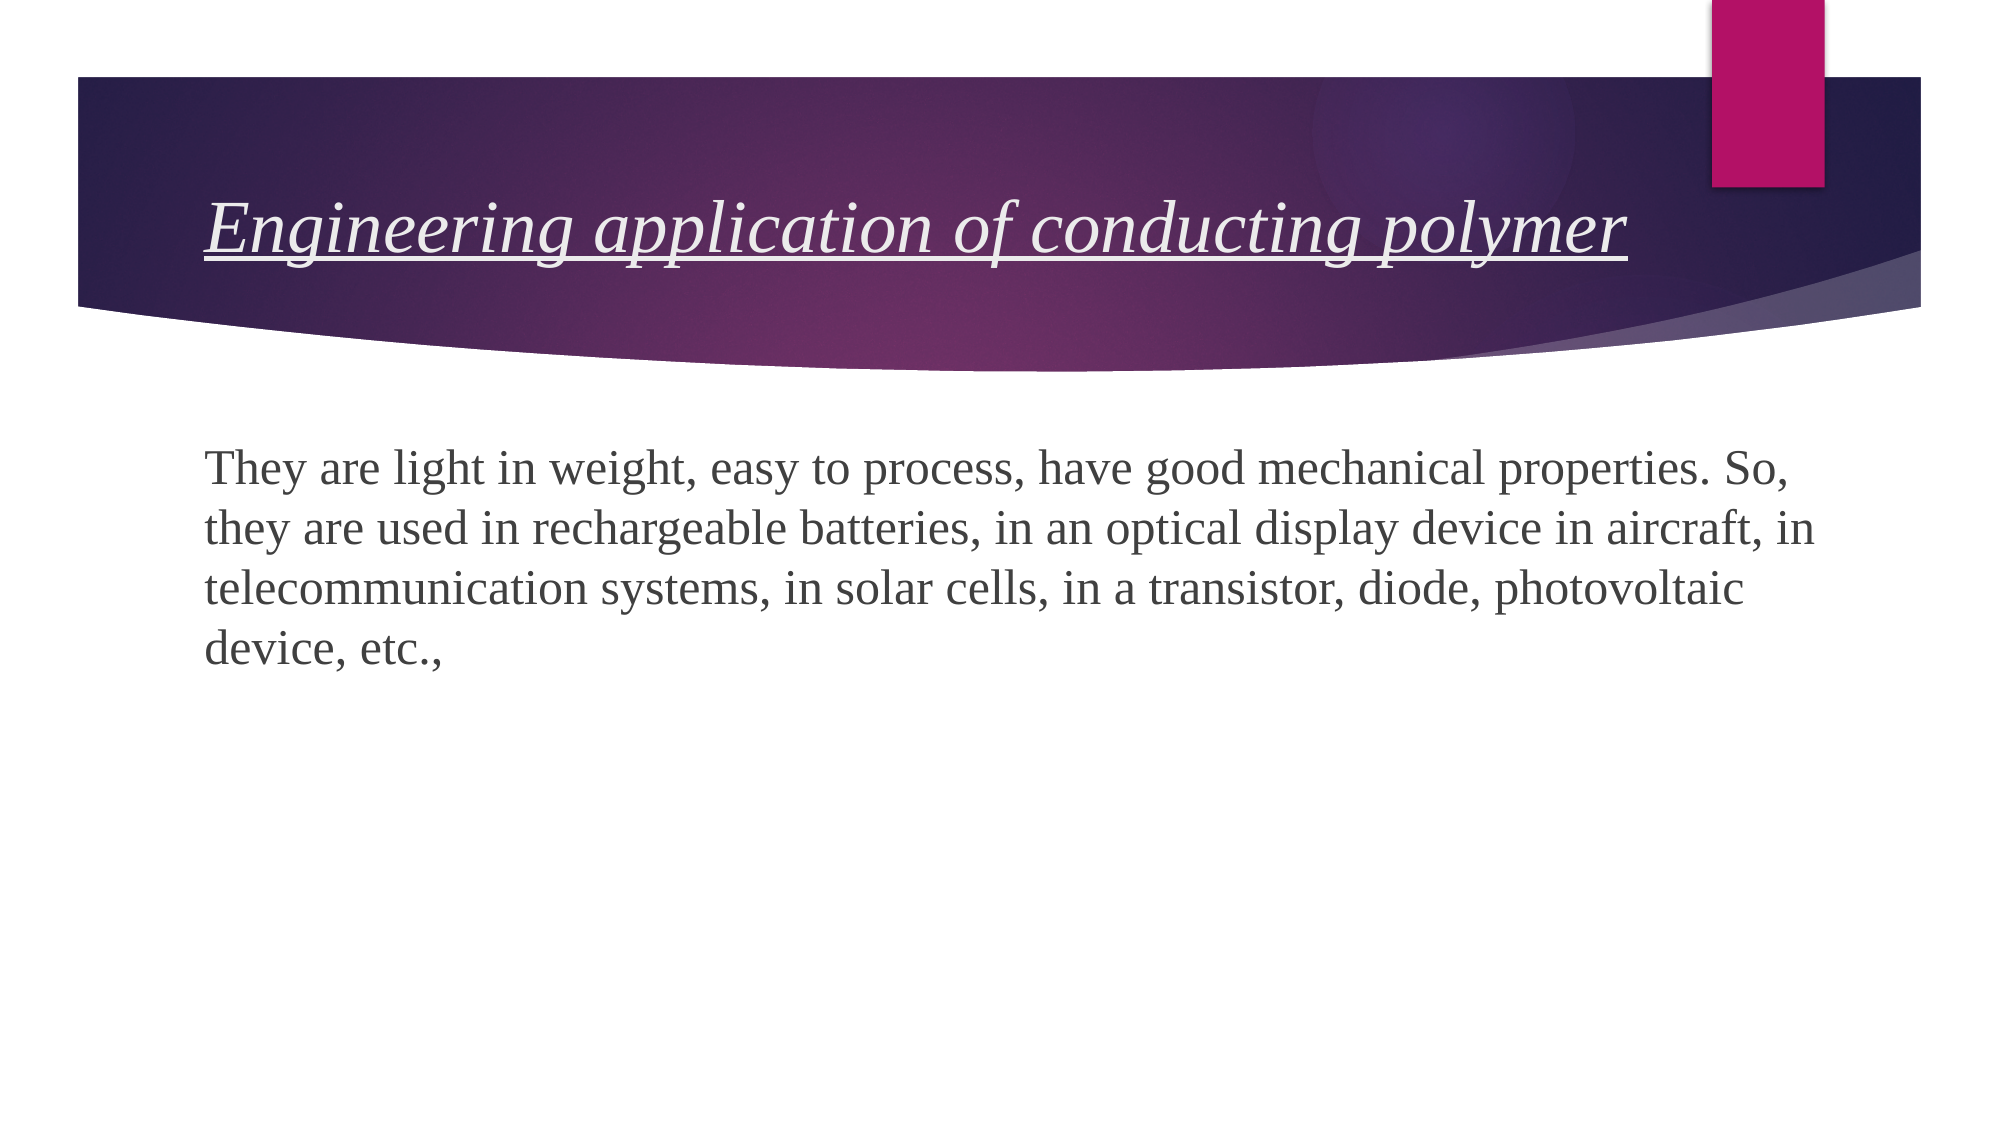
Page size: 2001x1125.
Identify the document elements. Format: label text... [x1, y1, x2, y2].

list They are light in weight, easy to process, have good mechanical properties. So, they are used in rechargeable batteries, in an optical display device in aircraft, in telecommunication systems, in solar cells, in a transistor, diode, photovoltaic device, etc., [189, 427, 1847, 1024]
title Engineering application of conducting polymer [189, 159, 1847, 285]
